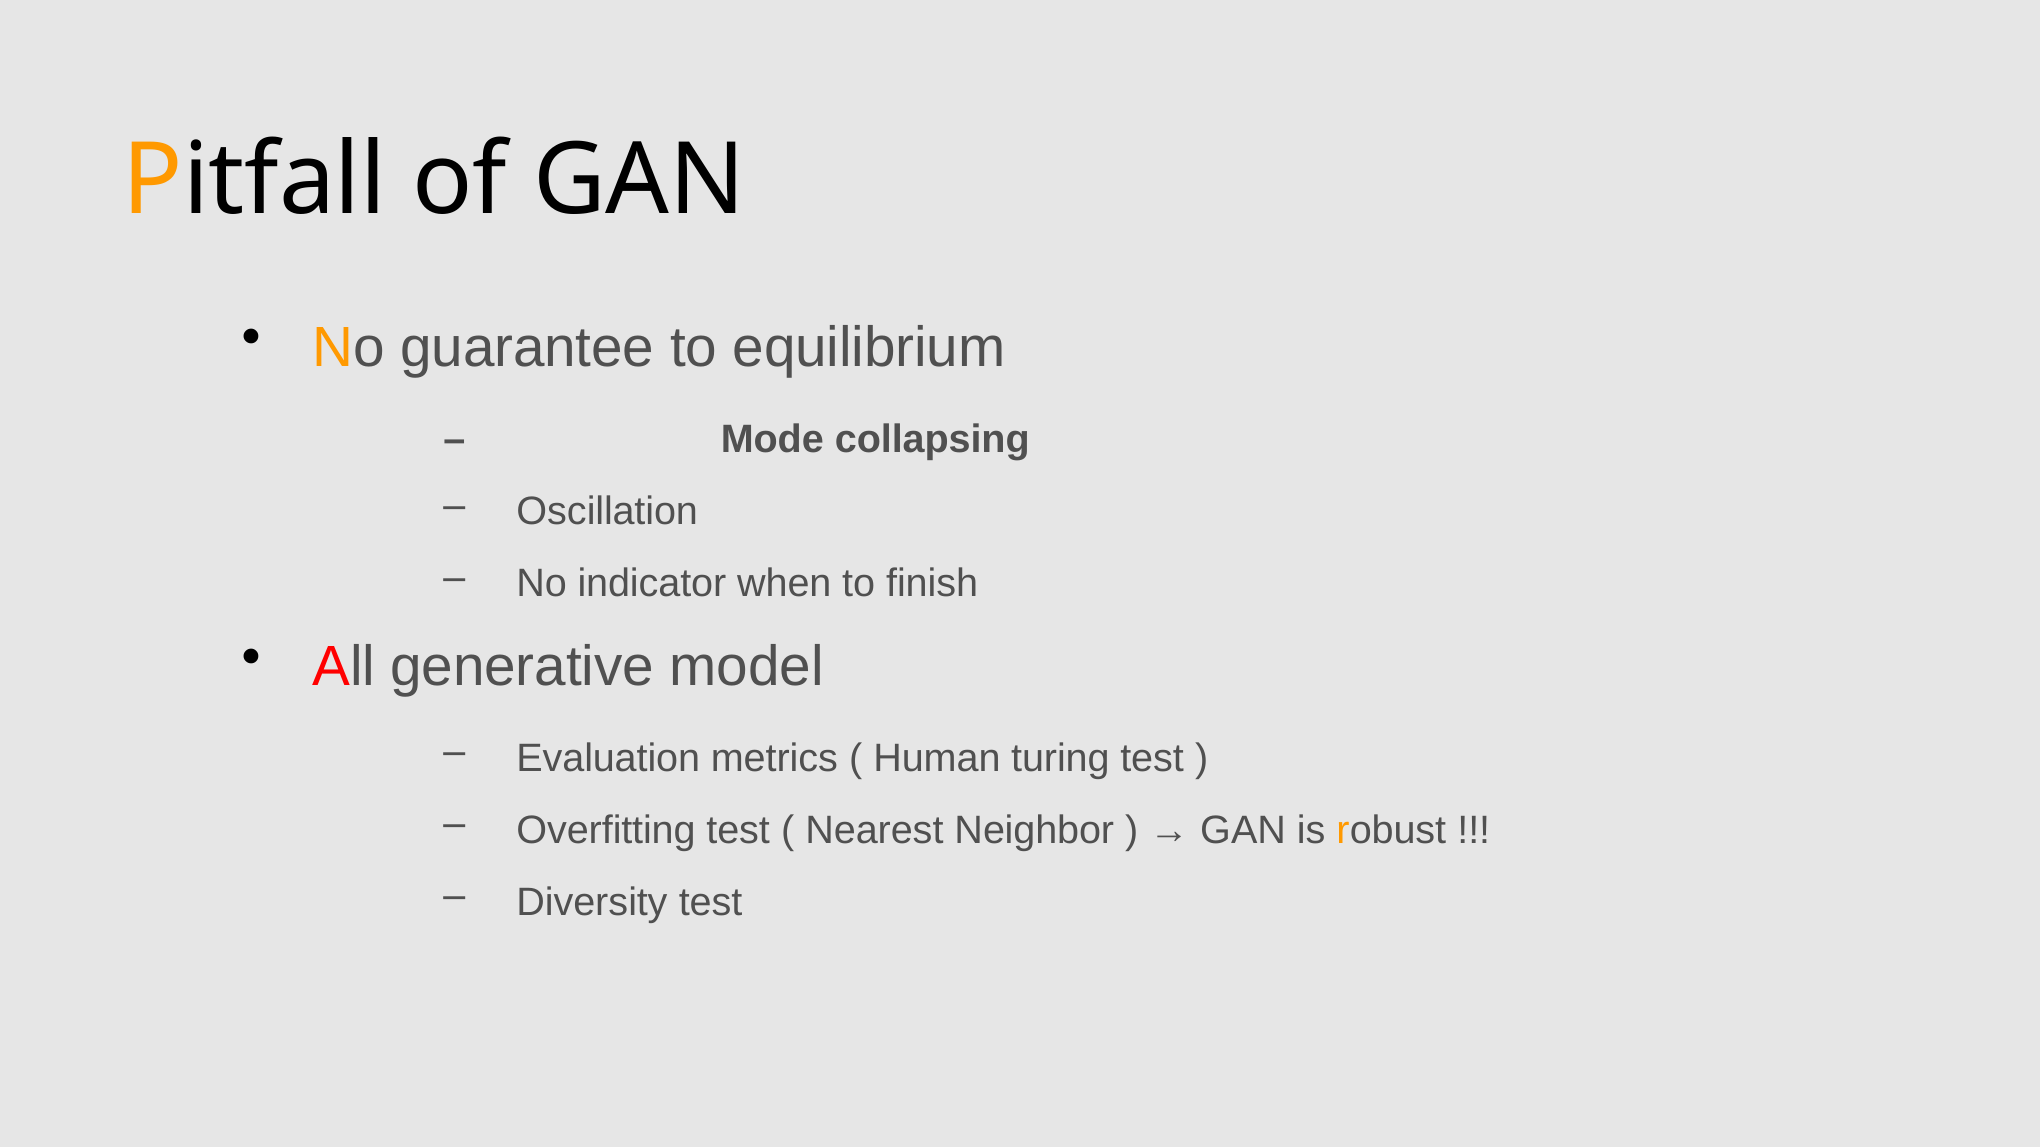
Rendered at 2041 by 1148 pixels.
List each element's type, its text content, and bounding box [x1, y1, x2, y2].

title Pitfall of GAN [120, 111, 1805, 306]
text_box No guarantee to equilibrium – Mode collapsing Oscillation No indicator when to finish All generative model Evaluation metrics ( Human turing test ) Overfitting test ( Nearest Neighbor ) → GAN is robust !!! Diversity test [238, 306, 1918, 924]
